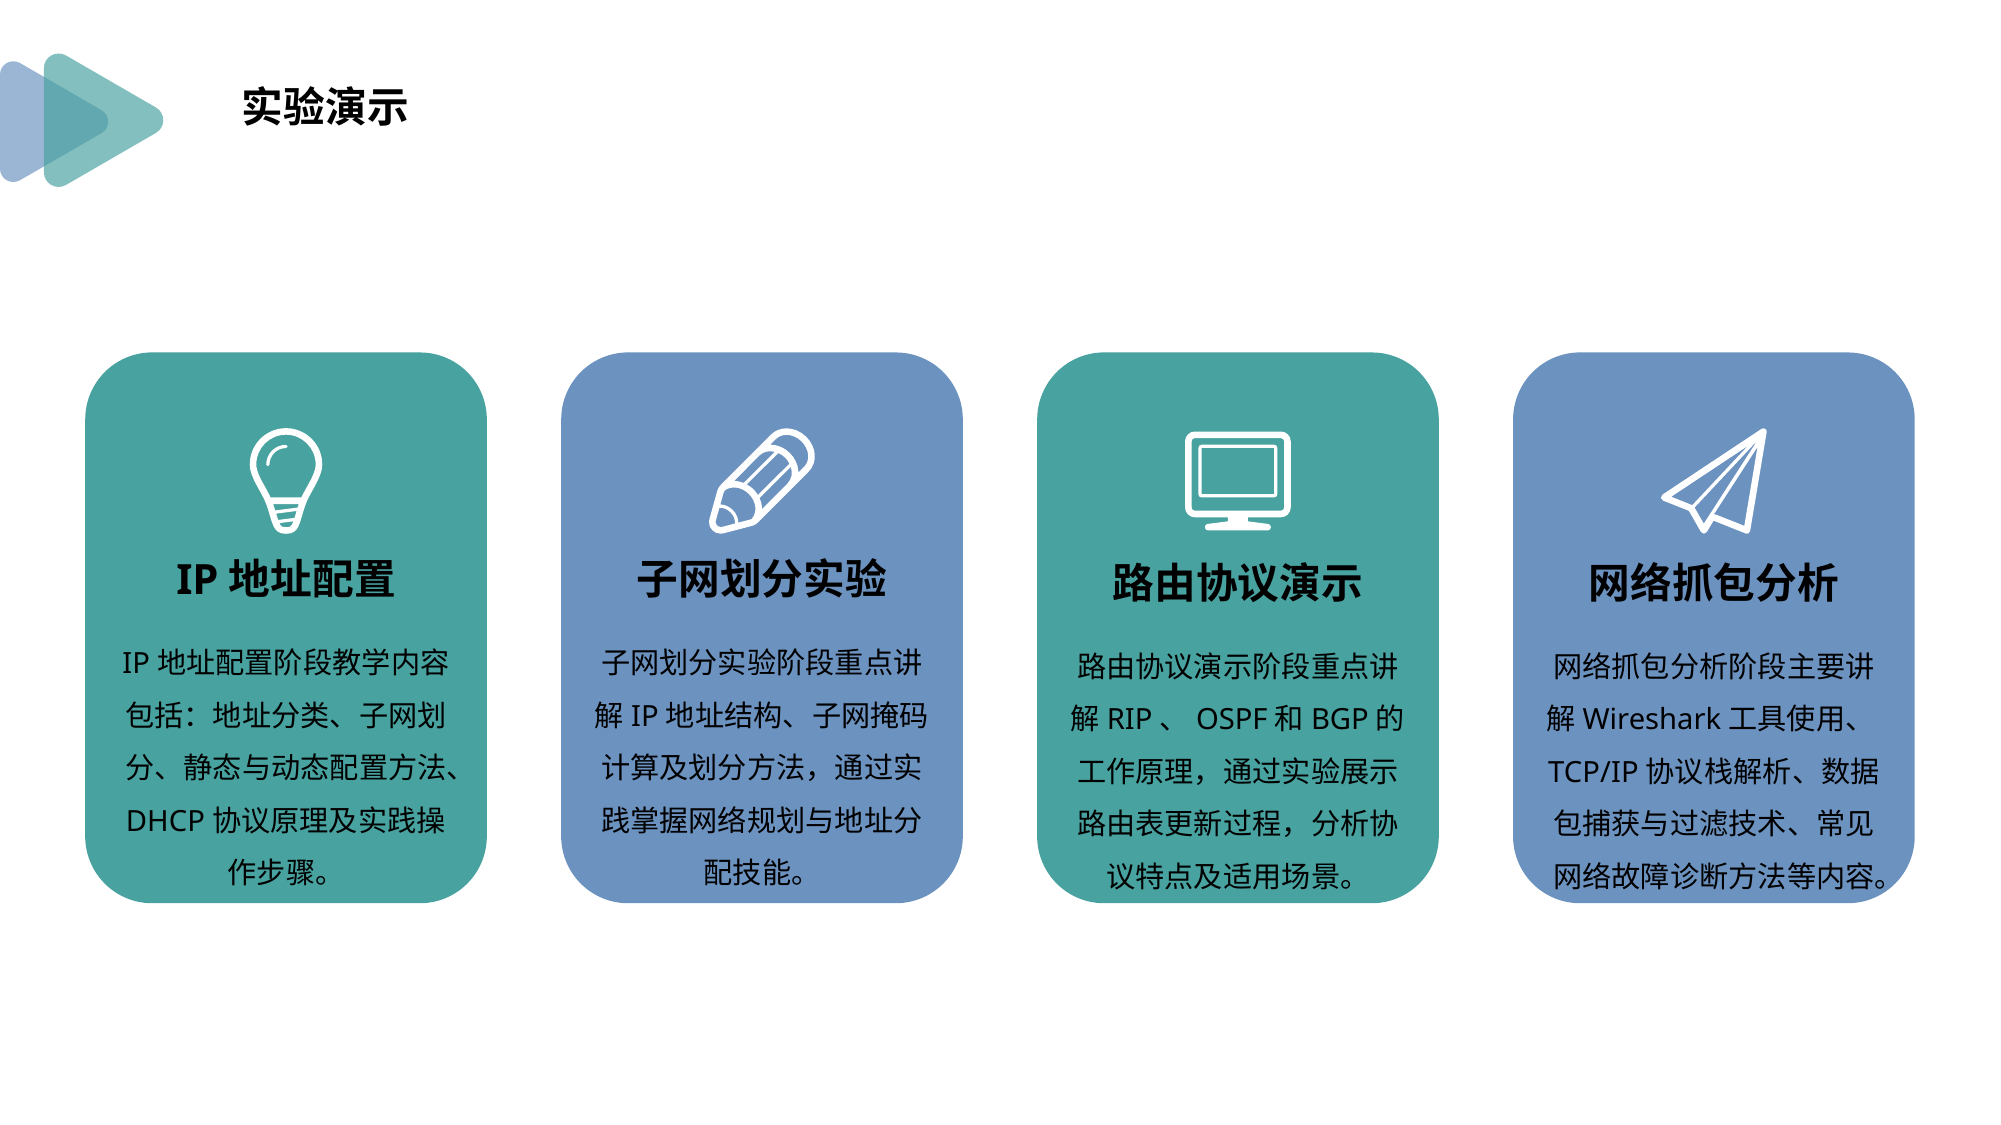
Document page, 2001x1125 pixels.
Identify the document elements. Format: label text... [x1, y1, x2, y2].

text_box 子网划分实验 [621, 545, 902, 611]
text_box 子网划分实验阶段重点讲解IP地址结构、子网掩码计算及划分方法，通过实践掌握网络规划与地址分配技能。 [575, 619, 949, 897]
text_box [1083, 901, 1393, 905]
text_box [0, 49, 166, 191]
text_box [709, 428, 815, 534]
text_box 网络抓包分析阶段主要讲解Wireshark工具使用、TCP/IP协议栈解析、数据包捕获与过滤技术、常见网络故障诊断方法等内容。 [1527, 623, 1901, 901]
text_box [121, 897, 451, 905]
text_box IP地址配置阶段教学内容包括：地址分类、子网划分、静态与动态配置方法、DHCP协议原理及实践操作步骤。 [99, 619, 473, 897]
text_box [1512, 351, 1916, 879]
text_box [1660, 428, 1767, 534]
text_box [249, 428, 323, 534]
text_box 实验演示 [227, 73, 424, 139]
text_box [560, 351, 964, 879]
text_box IP地址配置 [161, 545, 411, 611]
text_box 路由协议演示 [1097, 549, 1378, 615]
text_box [1036, 351, 1440, 879]
text_box [597, 897, 927, 905]
text_box [1559, 901, 1869, 905]
text_box 网络抓包分析 [1573, 549, 1854, 615]
text_box [84, 351, 488, 879]
text_box 路由协议演示阶段重点讲解RIP、OSPF和BGP的工作原理，通过实验展示路由表更新过程，分析协议特点及适用场景。 [1051, 623, 1425, 901]
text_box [1185, 431, 1291, 531]
